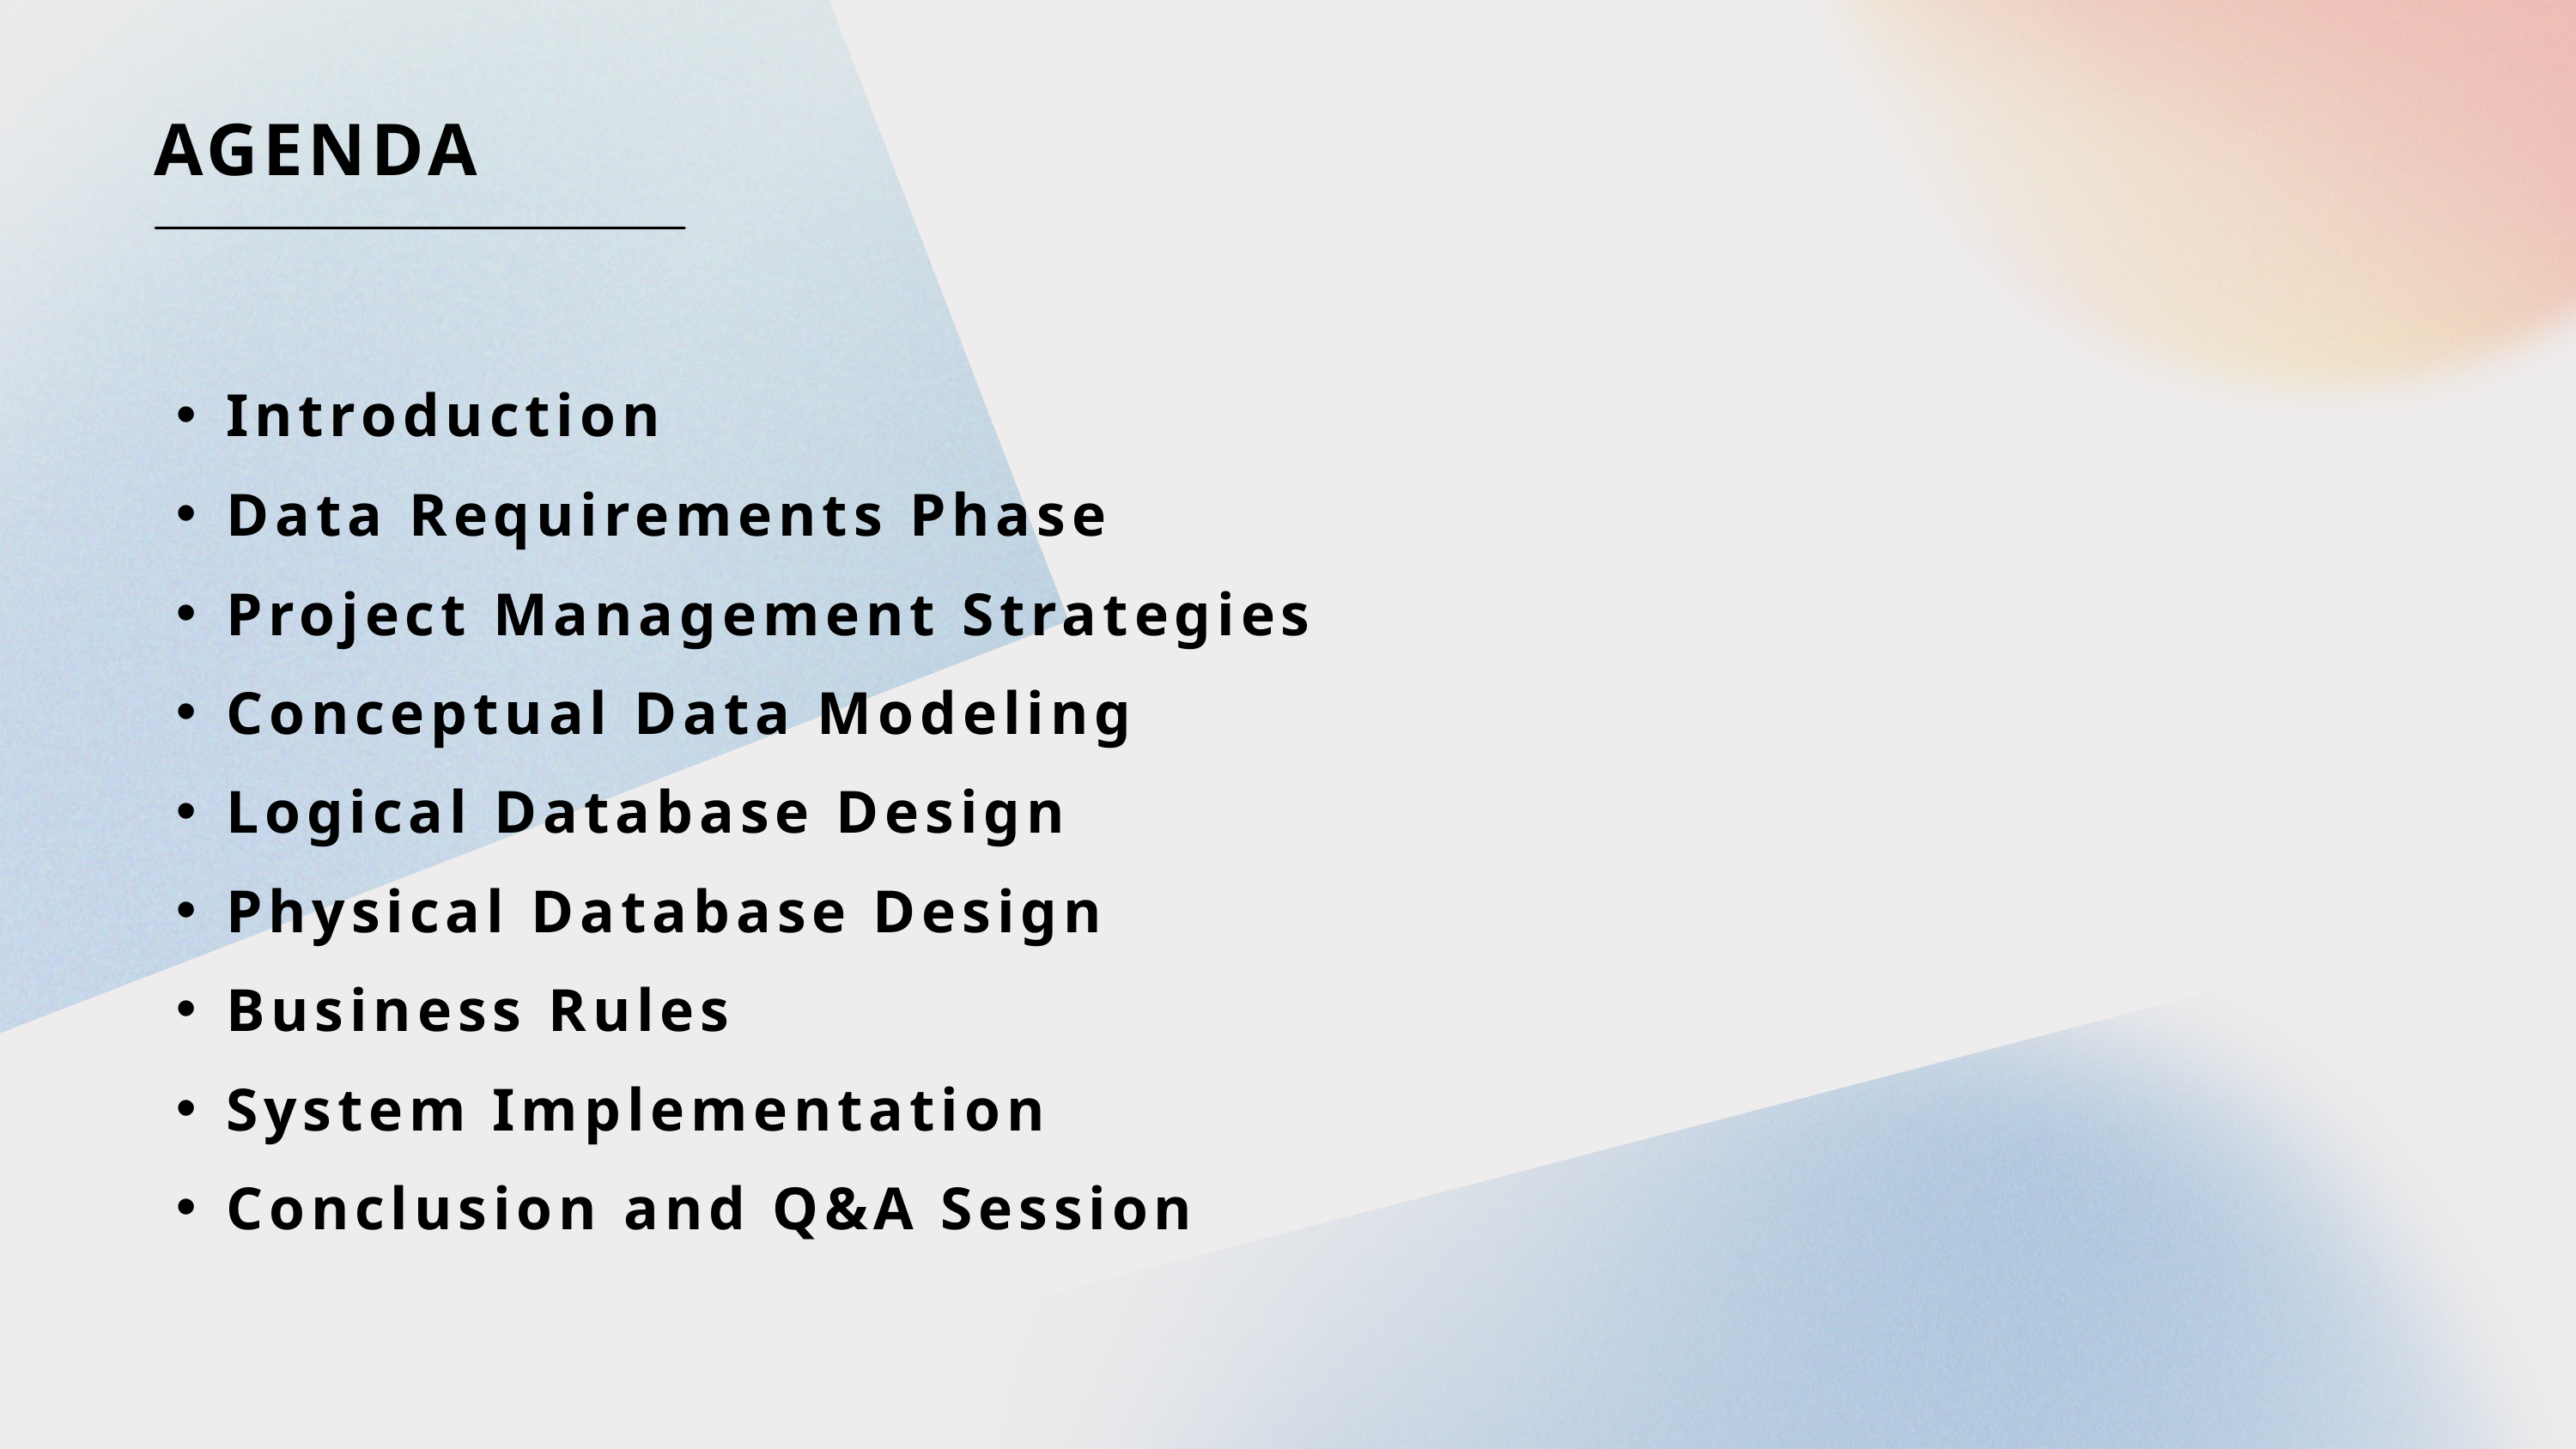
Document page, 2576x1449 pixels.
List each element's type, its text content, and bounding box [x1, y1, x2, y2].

text_box [720, 896, 2576, 1449]
text_box [1803, 0, 2576, 415]
text_box [0, 0, 964, 1034]
text_box AGENDA [154, 130, 1395, 191]
text_box Introduction Data Requirements Phase Project Management Strategies Conceptual Data Modeling Logical Database Design Physical Database Design Business Rules System Implementation Conclusion and Q&A Session [125, 349, 1590, 1242]
